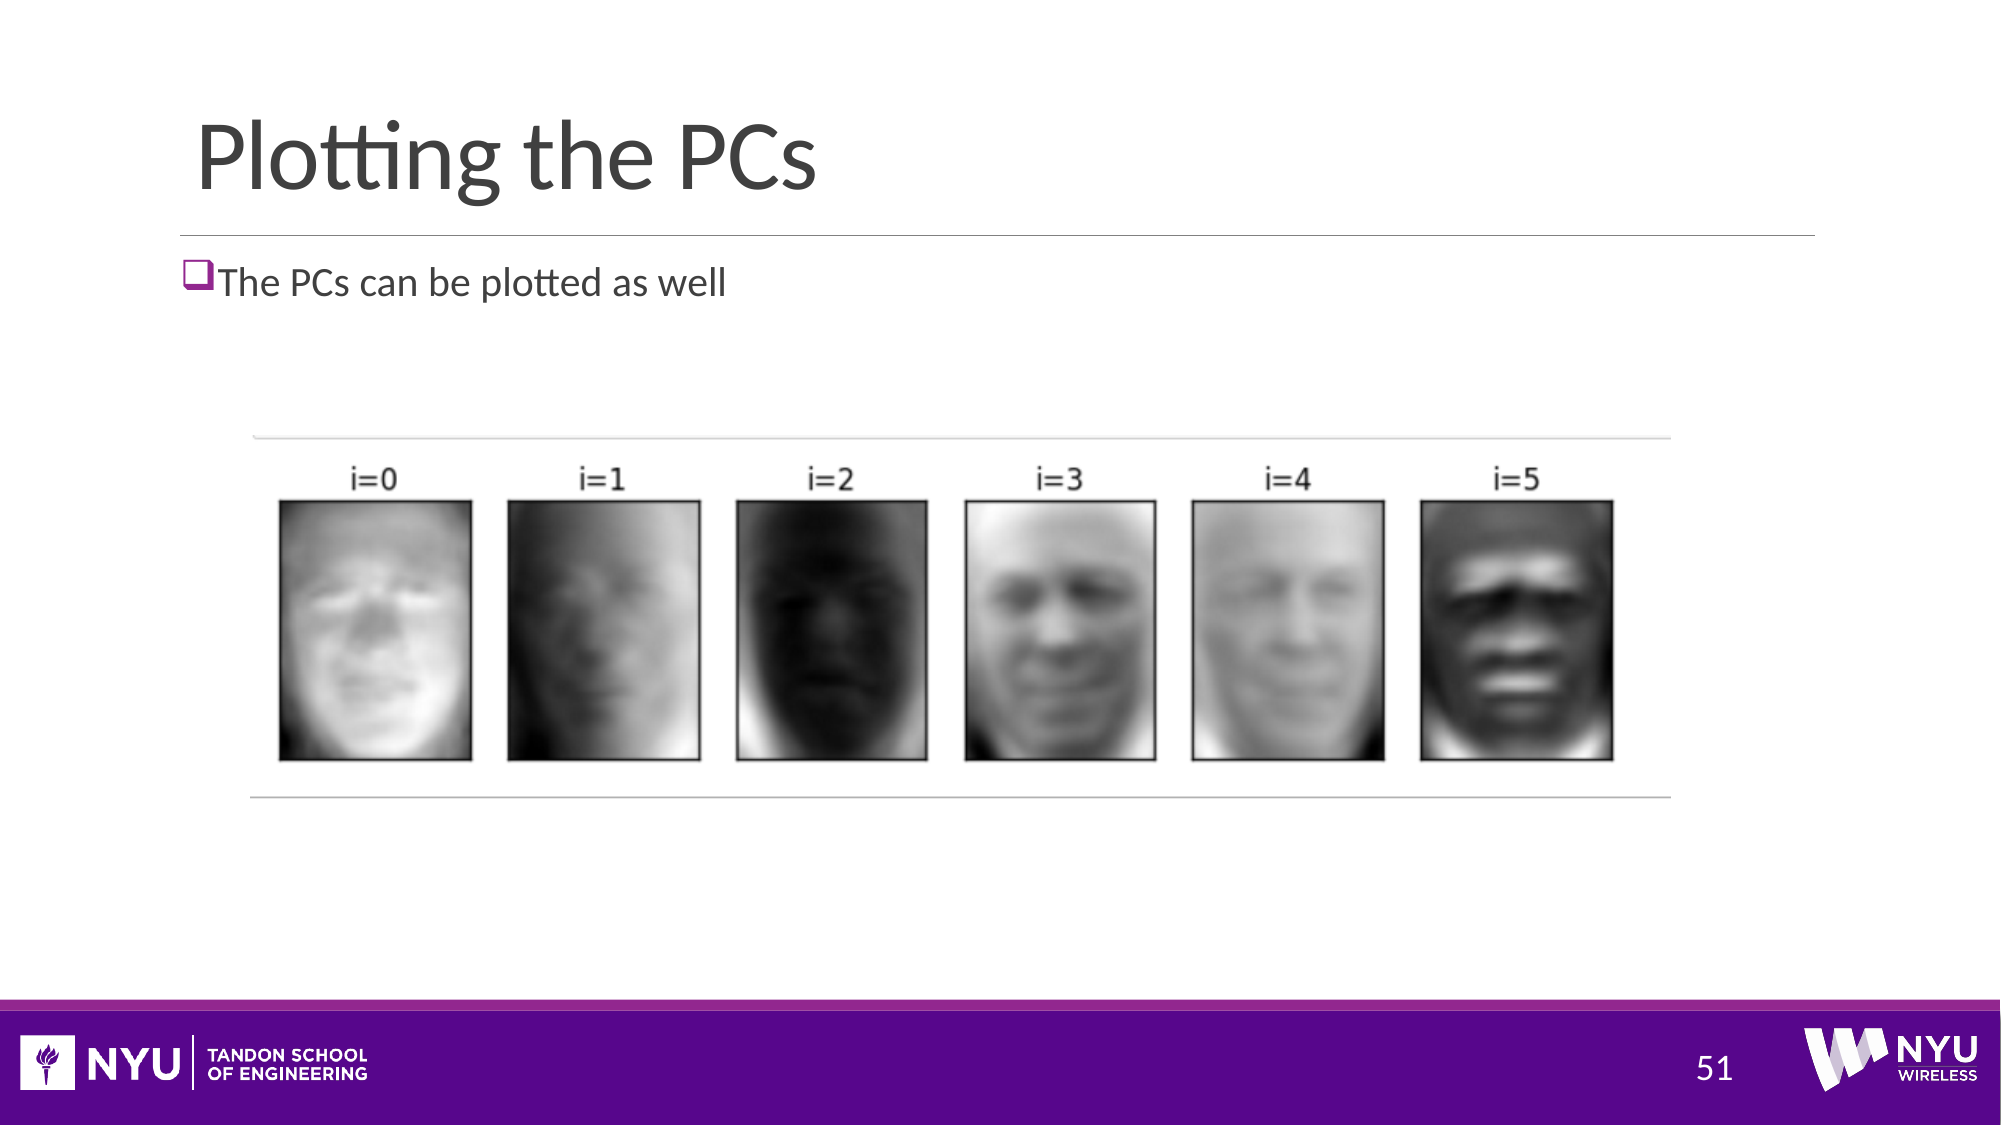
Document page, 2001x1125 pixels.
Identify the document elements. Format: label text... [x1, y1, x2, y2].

title Plotting the PCs [180, 47, 1830, 218]
list The PCs can be plotted as well [180, 252, 1830, 379]
slide_number 51 [1533, 1035, 1749, 1096]
picture [249, 435, 1671, 801]
